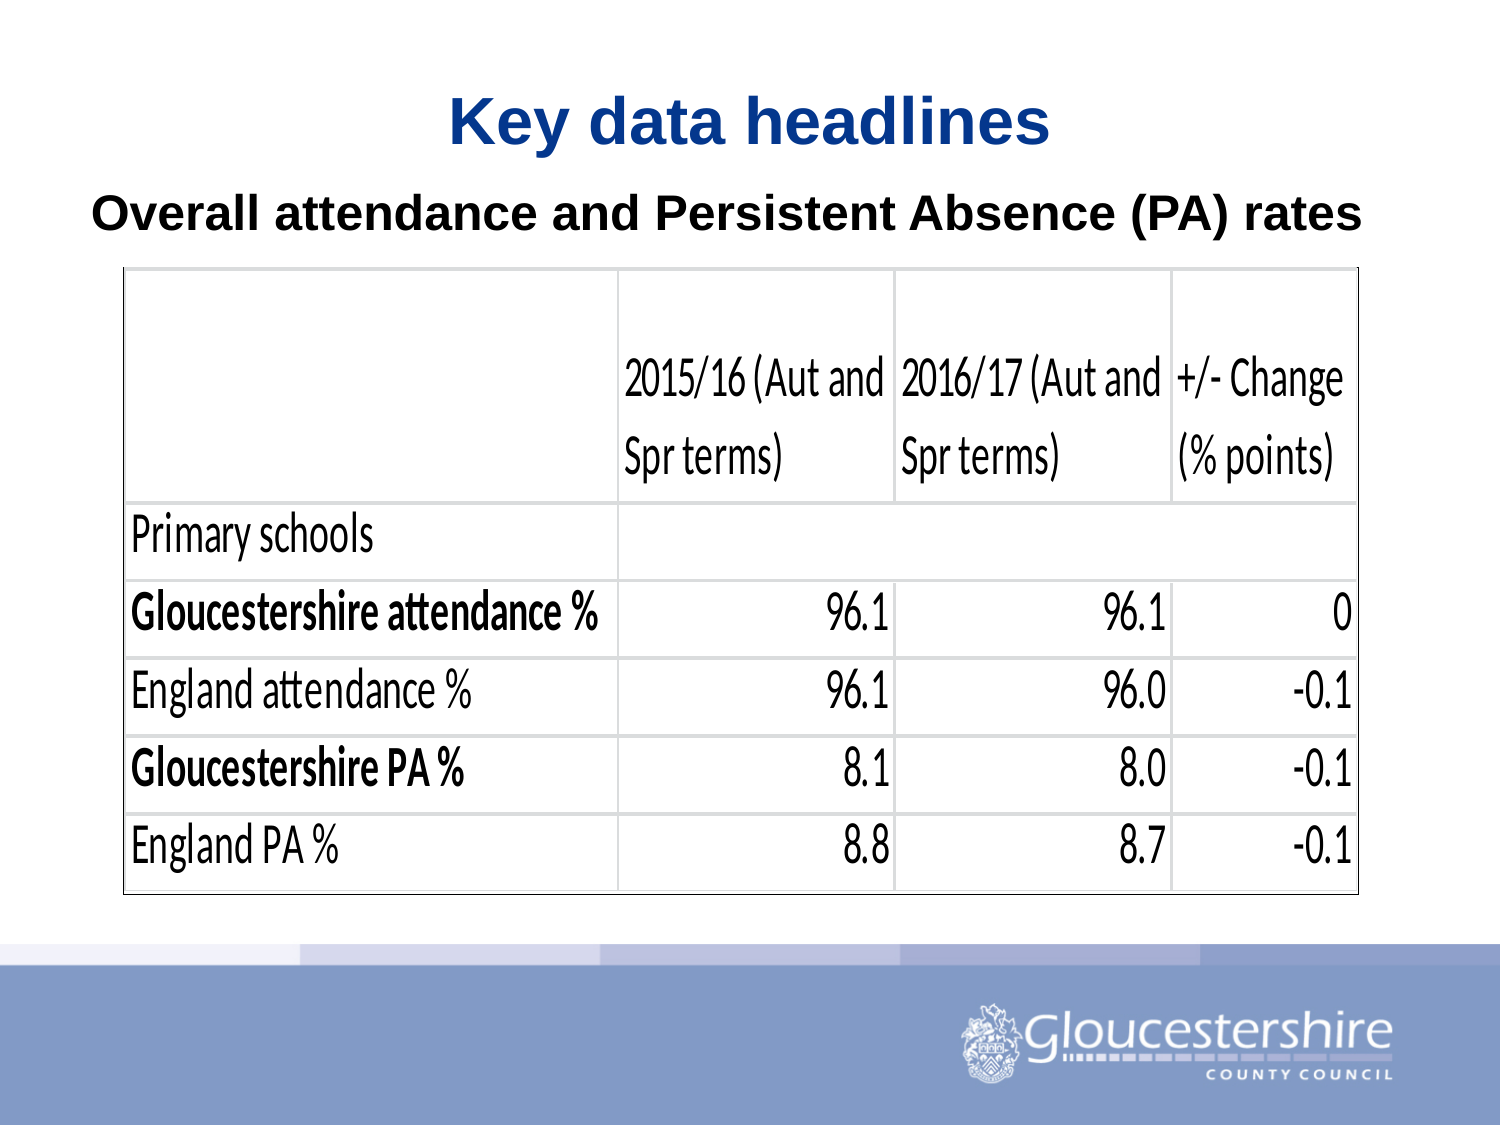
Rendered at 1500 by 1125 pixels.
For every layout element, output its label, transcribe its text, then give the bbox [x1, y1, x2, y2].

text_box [123, 266, 1360, 895]
title Key data headlines [75, 47, 1425, 189]
picture [0, 0, 1500, 1125]
list Overall attendance and Persistent Absence (PA) rates [75, 172, 1424, 250]
